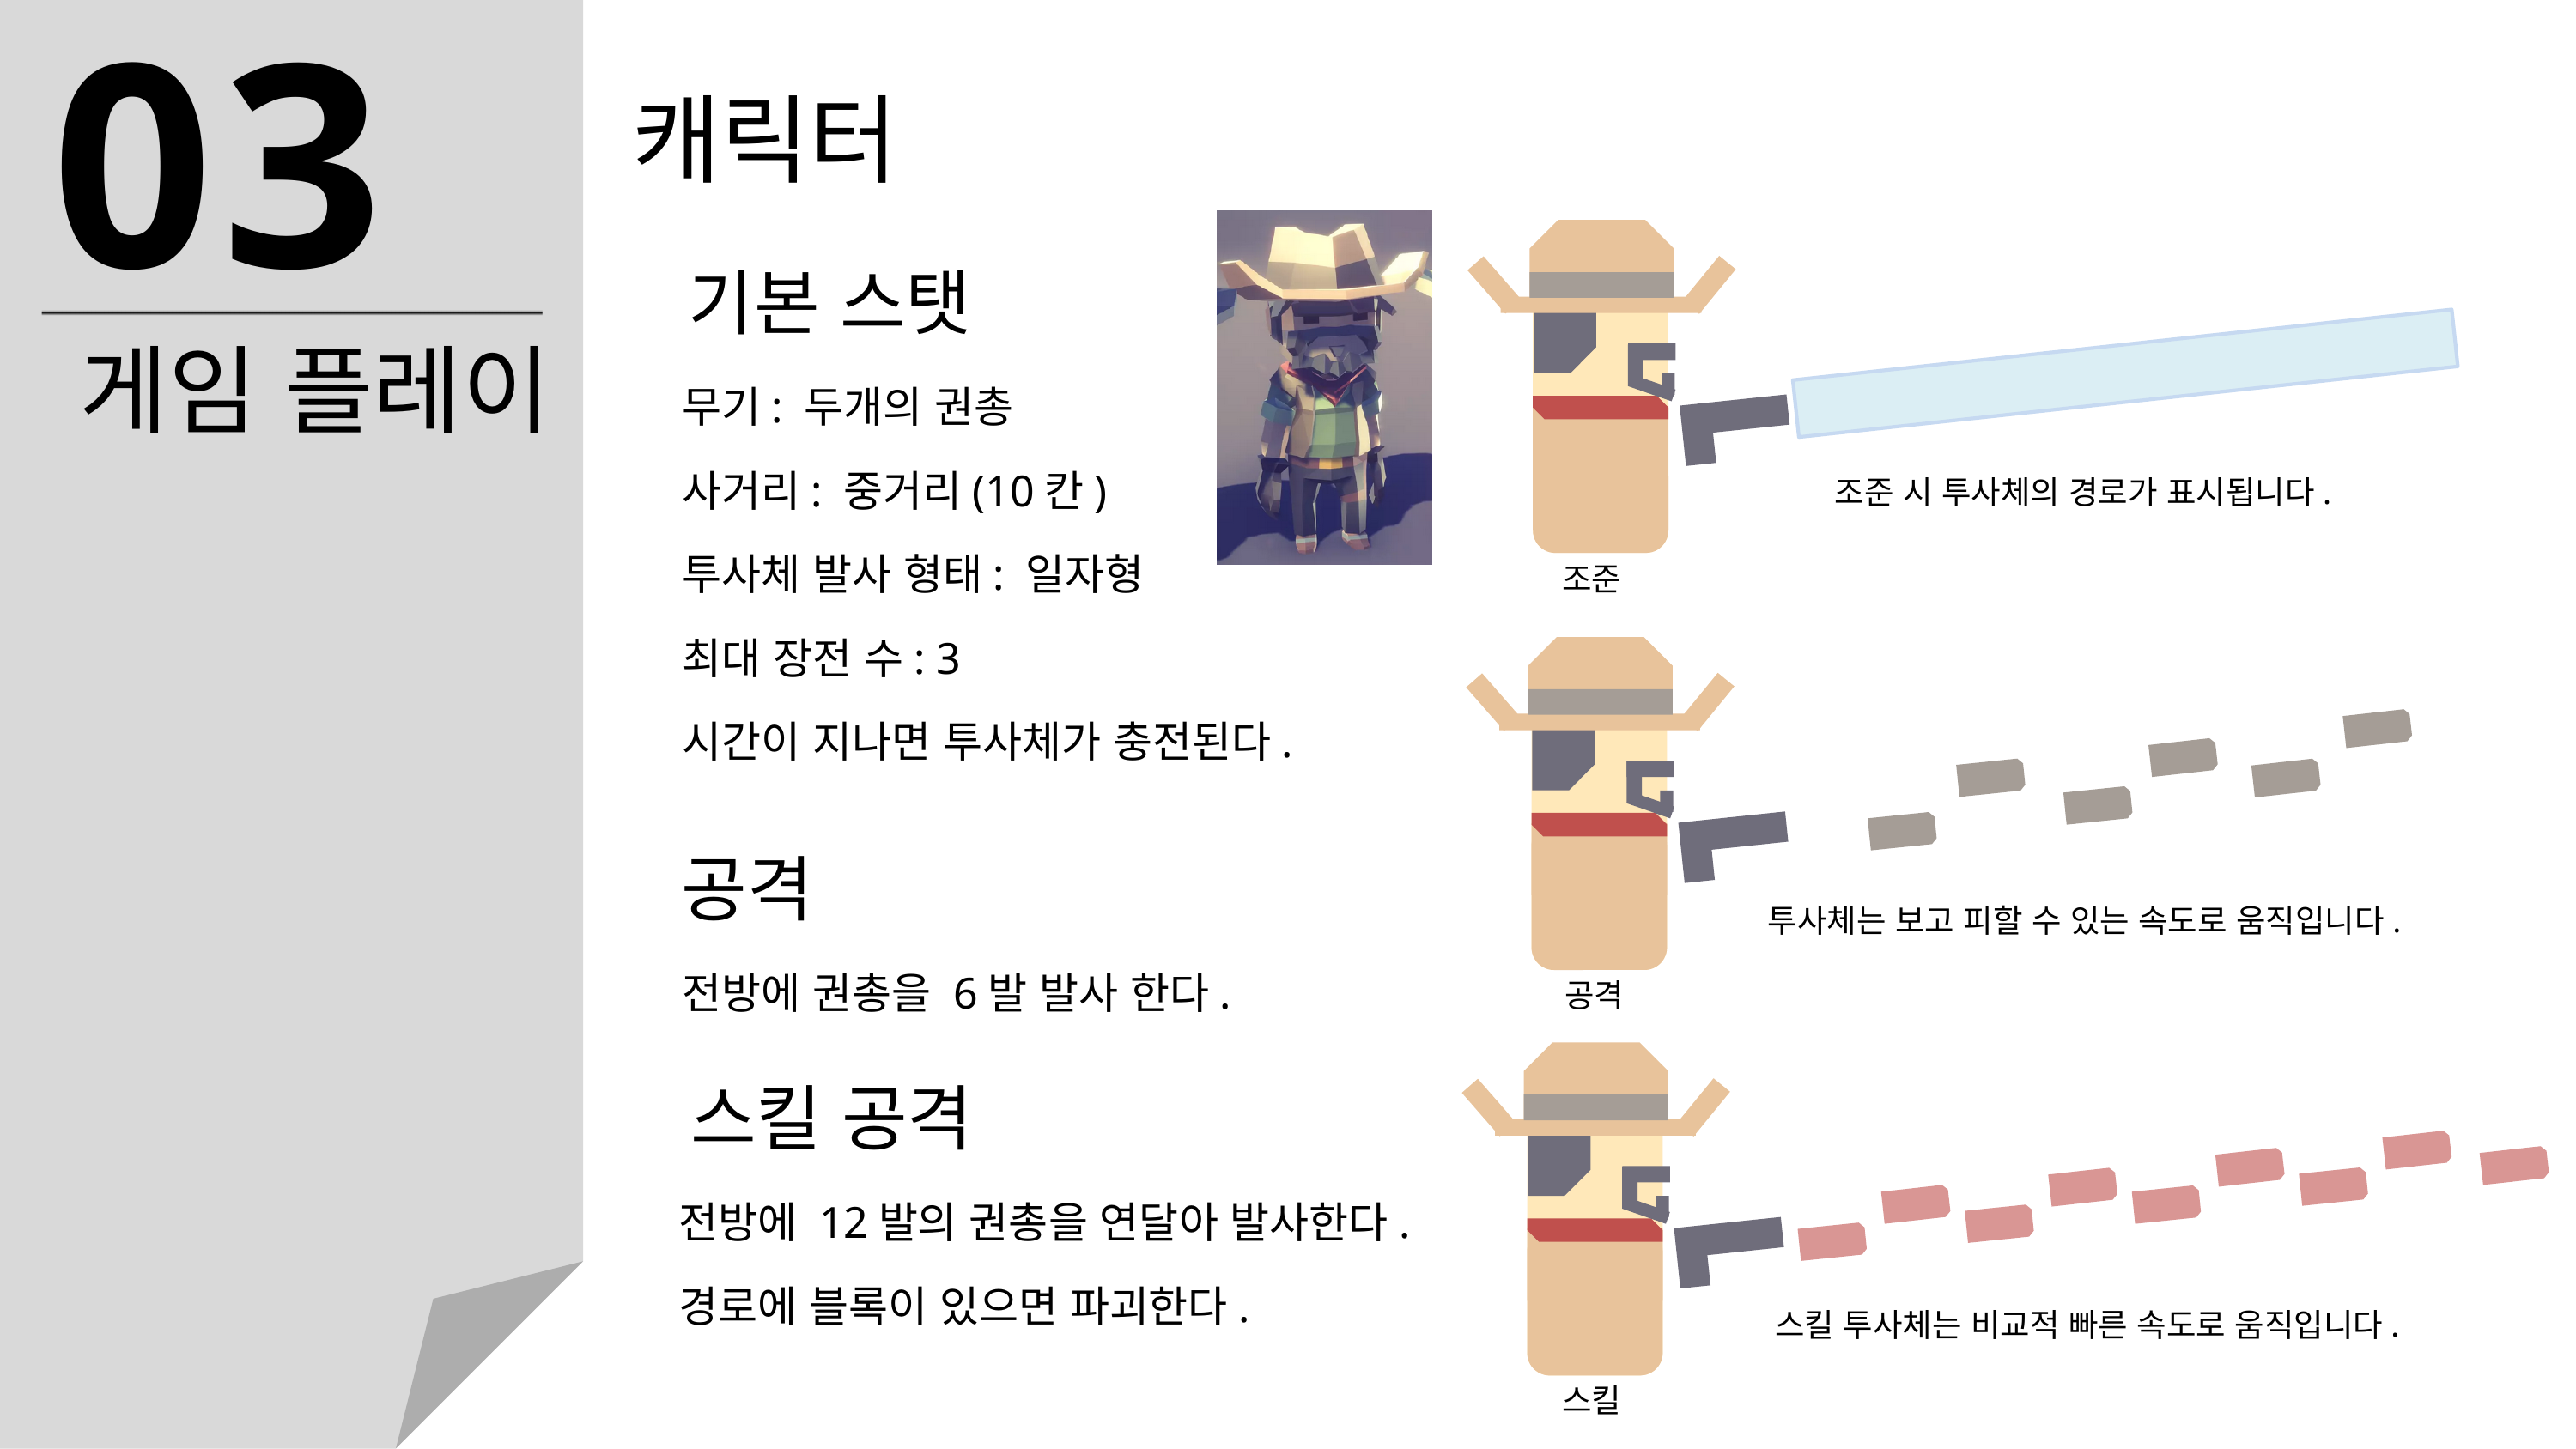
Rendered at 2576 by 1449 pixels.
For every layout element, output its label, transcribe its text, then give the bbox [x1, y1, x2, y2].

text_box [1532, 401, 1669, 554]
text_box [1790, 307, 2460, 440]
text_box [1865, 809, 1939, 852]
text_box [40, 307, 543, 318]
text_box [1954, 756, 2027, 799]
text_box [1532, 739, 1675, 812]
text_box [1528, 1144, 1671, 1218]
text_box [1533, 322, 1676, 396]
text_box 03 [39, 0, 473, 308]
text_box [2146, 736, 2220, 779]
text_box 스킬 [1549, 1382, 1649, 1426]
text_box 스킬 공격 [641, 1066, 1023, 1182]
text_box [1798, 1133, 2451, 1258]
text_box 기본 스탯 [597, 252, 1063, 367]
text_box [1527, 1223, 1663, 1376]
text_box [2061, 784, 2135, 827]
text_box 03 [39, 323, 473, 360]
text_box 무기: 두개의 권총 사거리: 중거리(10칸) 투사체 발사 형태: 일자형 최대 장전 수: 3 시간이 지나면 투사체가 충전된다. [669, 373, 1324, 773]
text_box [0, 0, 586, 1449]
text_box 캐릭터 [619, 72, 1953, 188]
text_box [2341, 707, 2415, 750]
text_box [1478, 1042, 1715, 1137]
text_box 전방에 권총을 6발 발사 한다. [669, 959, 1242, 1024]
text_box [1672, 1215, 1786, 1291]
text_box 게임 플레이 [0, 323, 564, 439]
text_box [1531, 818, 1668, 971]
text_box [1676, 809, 1790, 885]
text_box 스킬 투사체는 비교적 빠른 속도로 움직입니다. [1762, 1298, 2413, 1350]
text_box 조준 시 투사체의 경로가 표시됩니다. [1821, 465, 2345, 518]
text_box 투사체는 보고 피할 수 있는 속도로 움직입니다. [1754, 894, 2415, 946]
text_box 공격 [1552, 978, 1652, 1021]
text_box 전방에 12발의 권총을 연달아 발사한다. 경로에 블록이 있으면 파괴한다. [665, 1189, 1431, 1337]
text_box [2477, 1144, 2551, 1187]
text_box 조준 [1549, 561, 1649, 604]
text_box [1482, 636, 1719, 731]
picture [1217, 210, 1432, 565]
text_box [1678, 392, 1792, 468]
text_box 공격 [556, 838, 939, 954]
text_box [2249, 756, 2323, 800]
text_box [1483, 219, 1721, 314]
